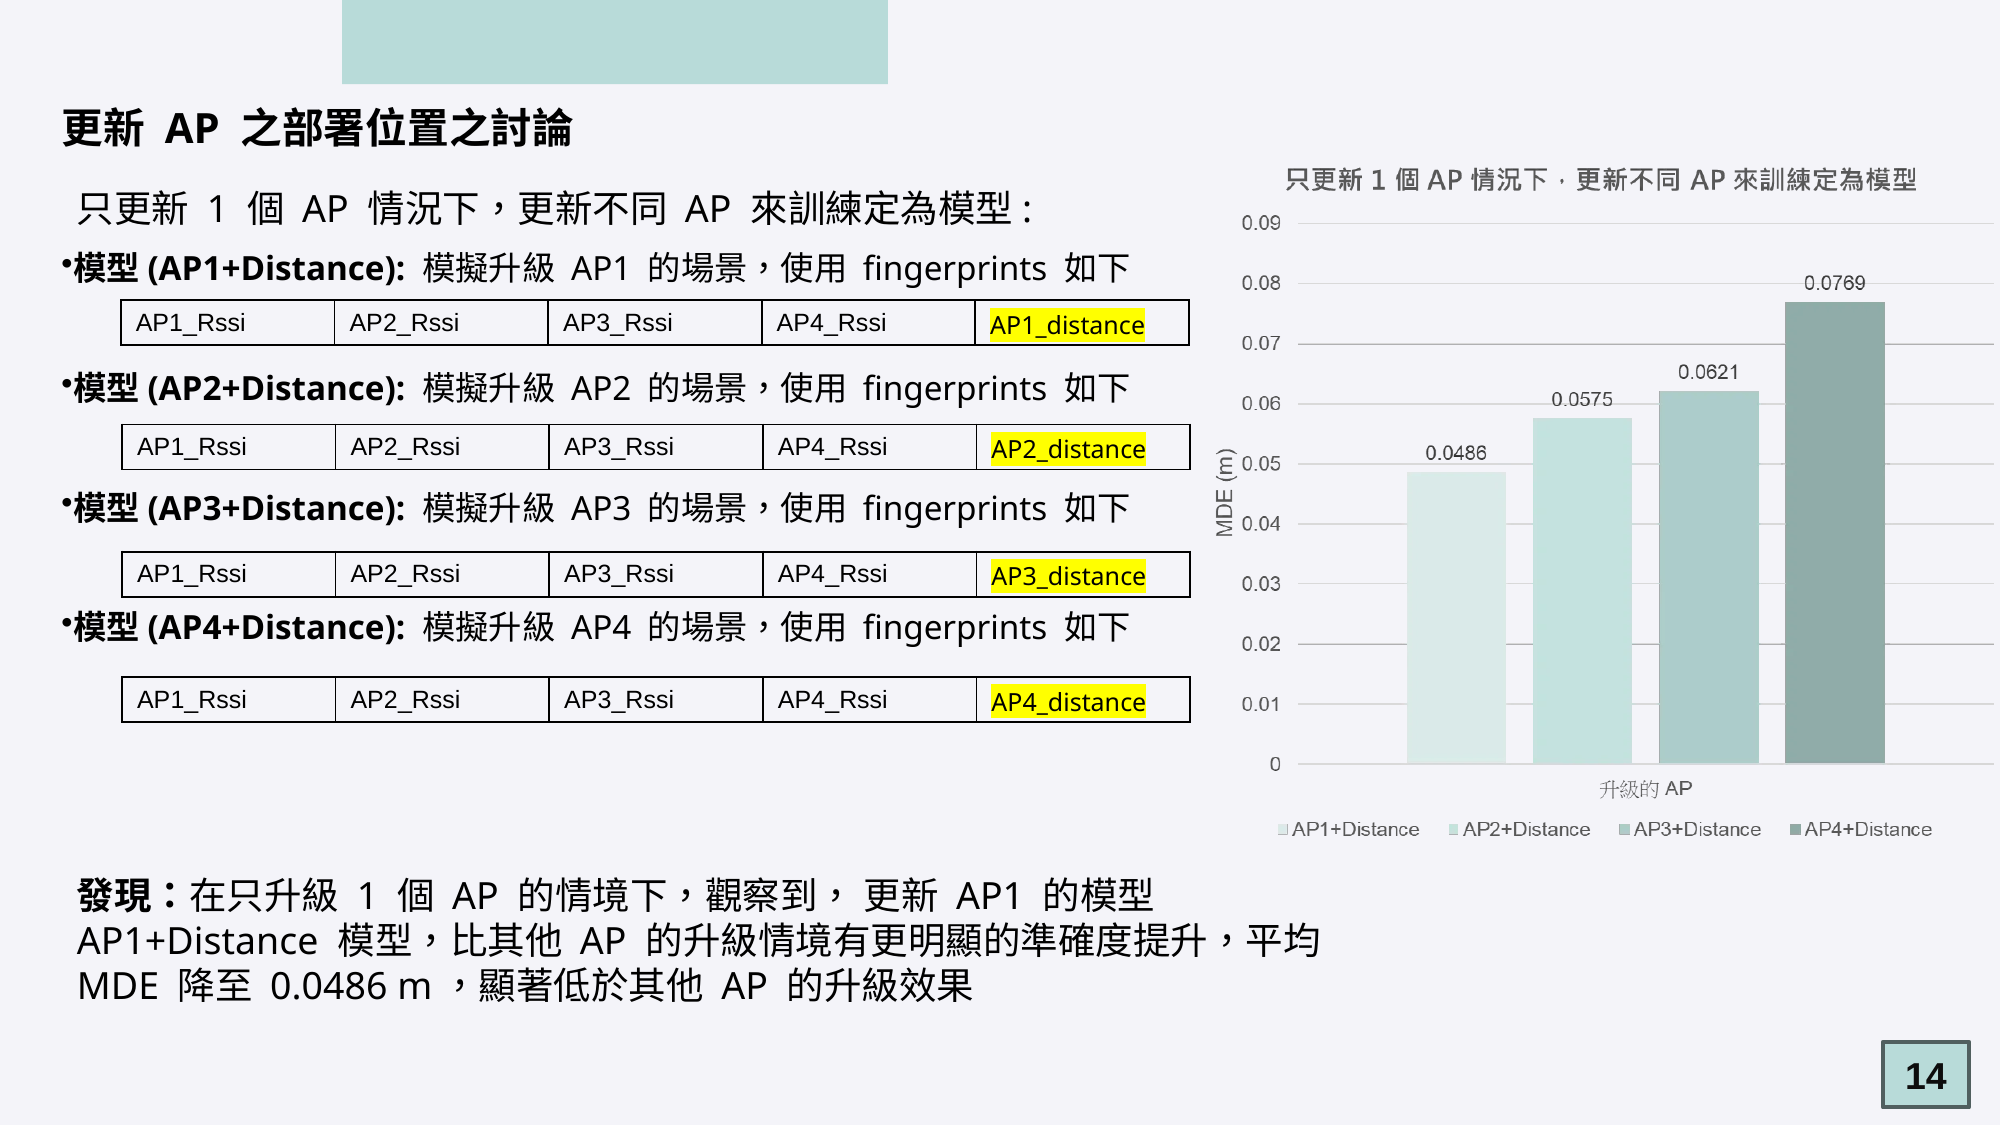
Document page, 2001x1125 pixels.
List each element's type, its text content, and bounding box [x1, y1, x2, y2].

table_header AP1_Rssi [123, 425, 335, 469]
table_header AP3_Rssi [550, 553, 762, 596]
table_header AP2_Rssi [336, 678, 548, 721]
text_box 14 [1881, 1040, 1971, 1109]
table_header AP1_Rssi [122, 301, 334, 344]
table_header AP4_Rssi [763, 301, 974, 344]
table_header AP1_Rssi [123, 553, 335, 596]
table_header AP2_distance [977, 425, 1184, 469]
text_box 模型(AP1+Distance): 模擬升級 AP1 的場景，使用 fingerprints 如下 模型(AP2+Distance): 模擬升級 AP2 的場景，使用 fingerprints 如下 模型(AP3+Distance): 模擬升級 AP3 的場景，使用 fingerprints 如下 模型(AP4+Distance): 模擬升級 AP4 的場景，使用 fingerprints 如下 [46, 180, 1146, 714]
table_header AP1_Rssi [123, 678, 335, 721]
text_box [342, 0, 888, 85]
picture [1189, 142, 2000, 855]
table_header AP4_Rssi [764, 678, 976, 721]
table_header AP4_distance [977, 678, 1184, 721]
table_header AP1_distance [976, 301, 1184, 344]
table_header AP2_Rssi [336, 425, 548, 469]
table_header AP3_Rssi [550, 678, 762, 721]
text_box 發現：在只升級 1 個 AP 的情境下，觀察到， 更新 AP1 的模型 AP1+Distance 模型，比其他 AP 的升級情境有更明顯的準確度提升，平均 MDE 降至 0.0486 m，顯著低於其他 AP 的升級效果 [62, 864, 1370, 1014]
table_header AP3_Rssi [549, 301, 761, 344]
table_header AP3_distance [977, 553, 1184, 596]
table_header AP2_Rssi [335, 301, 547, 344]
text_box 更新 AP 之部署位置之討論 [46, 94, 1047, 159]
table_header AP2_Rssi [336, 553, 548, 596]
table_header AP4_Rssi [764, 425, 976, 469]
table_header AP4_Rssi [764, 553, 976, 596]
table_header AP3_Rssi [550, 425, 762, 469]
